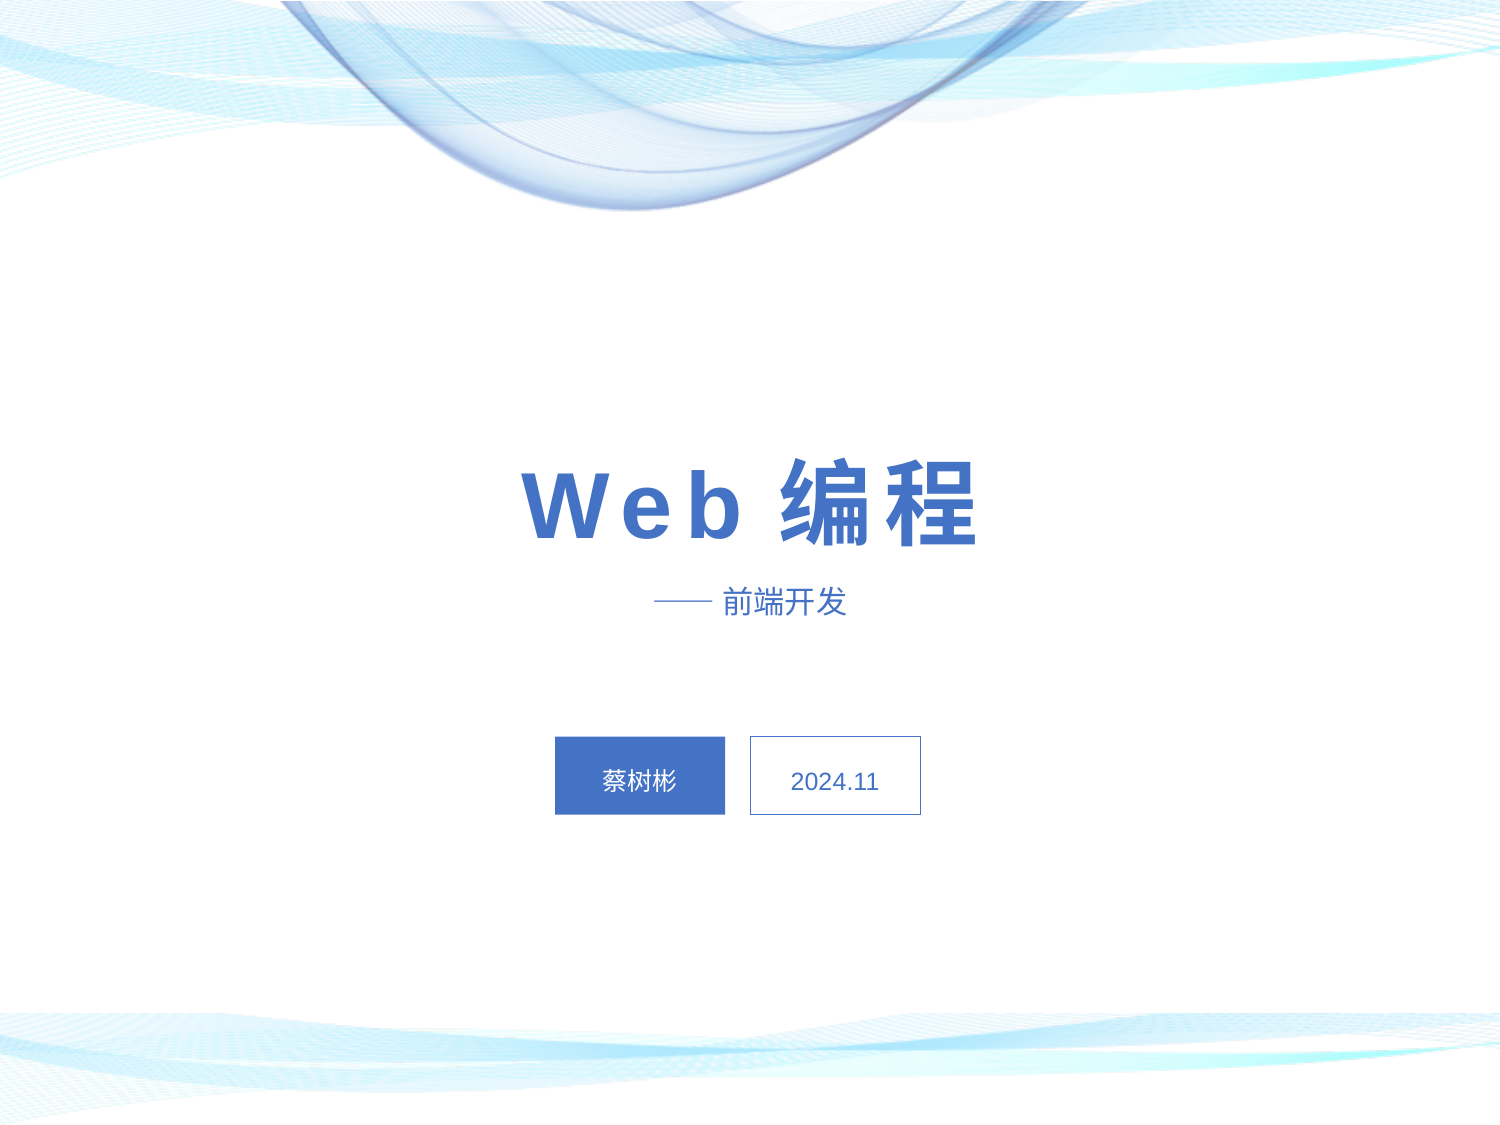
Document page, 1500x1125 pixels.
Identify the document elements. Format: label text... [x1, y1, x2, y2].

title Web编程 [272, 376, 1228, 565]
picture [0, 0, 1500, 336]
list 2024.11 [750, 736, 921, 815]
picture [0, 1013, 1500, 1125]
subtitle ——前端开发 [272, 574, 1228, 656]
list 蔡树彬 [555, 736, 726, 815]
